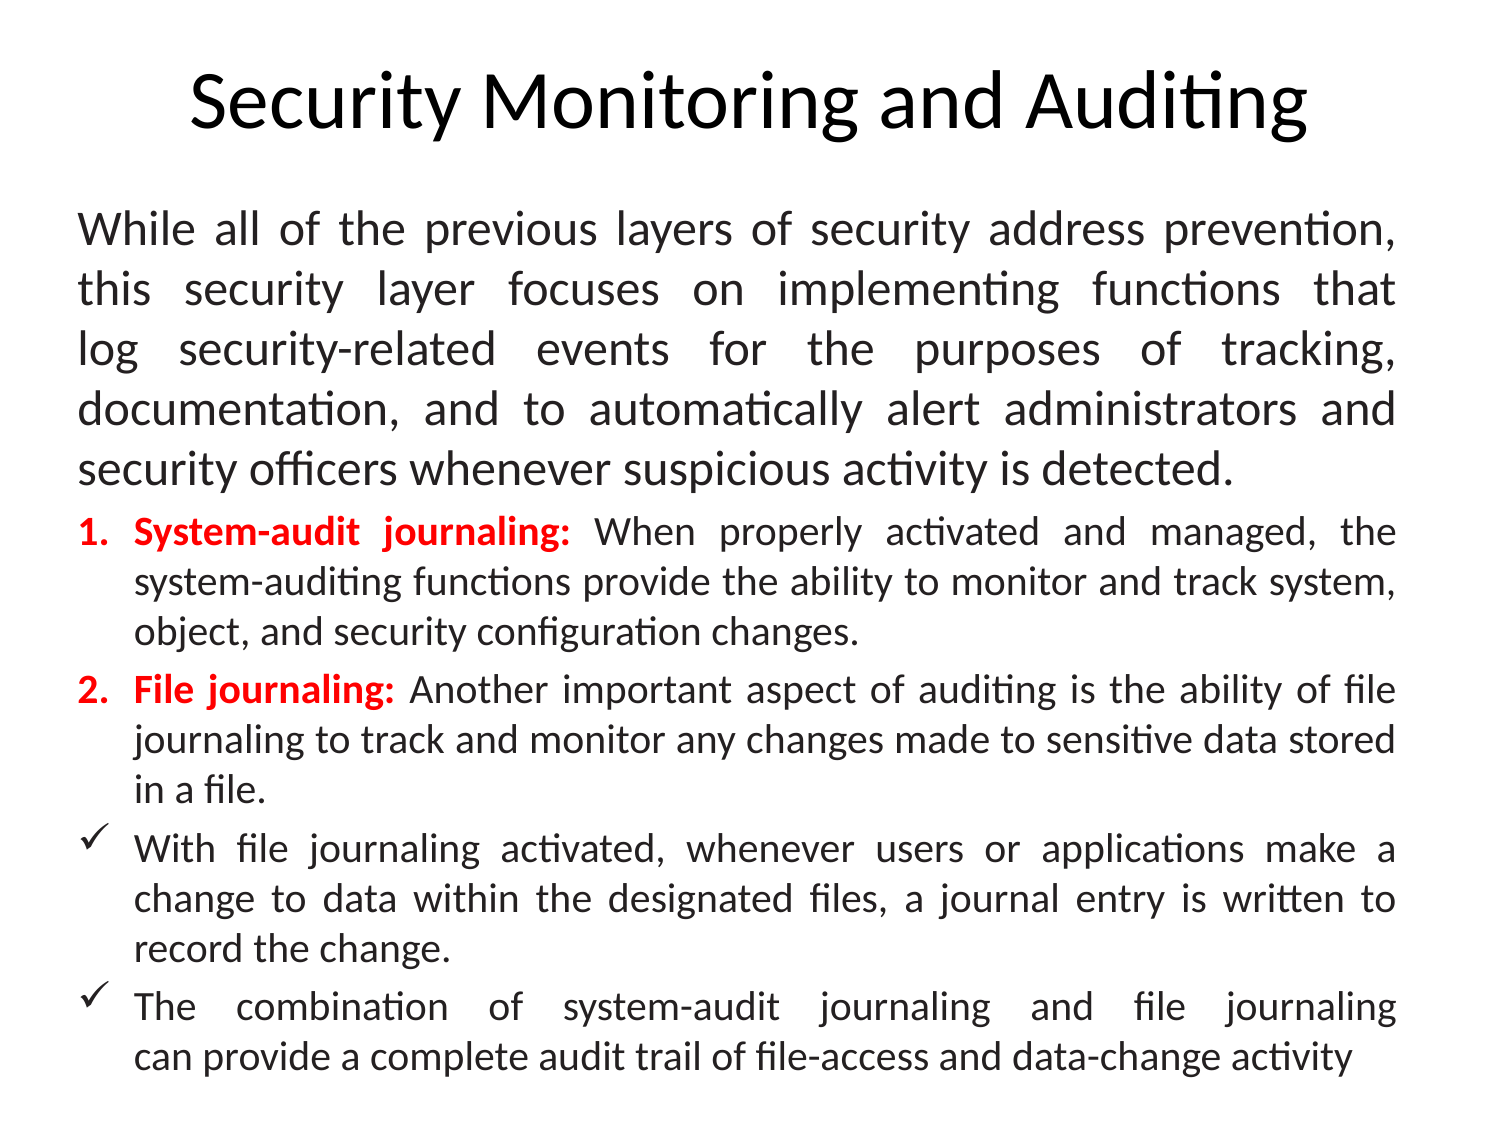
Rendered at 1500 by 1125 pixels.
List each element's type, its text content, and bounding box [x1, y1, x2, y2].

title Security Monitoring and Auditing [75, 75, 1425, 175]
list While all of the previous layers of security address prevention, this security layer focuses on implementing functions that log security-related events for the purposes of tracking, documentation, and to automatically alert administrators and security officers whenever suspicious activity is detected. System-audit journaling: When properly activated and managed, the system-auditing functions provide the ability to monitor and track system, object, and security configuration changes. File journaling: Another important aspect of auditing is the ability of file journaling to track and monitor any changes made to sensitive data stored in a file. With file journaling activated, whenever users or applications make a change to data within the designated files, a journal entry is written to record the change. The combination of system-audit journaling and file journaling can provide a complete audit trail of file-access and data-change activity [62, 187, 1413, 1088]
